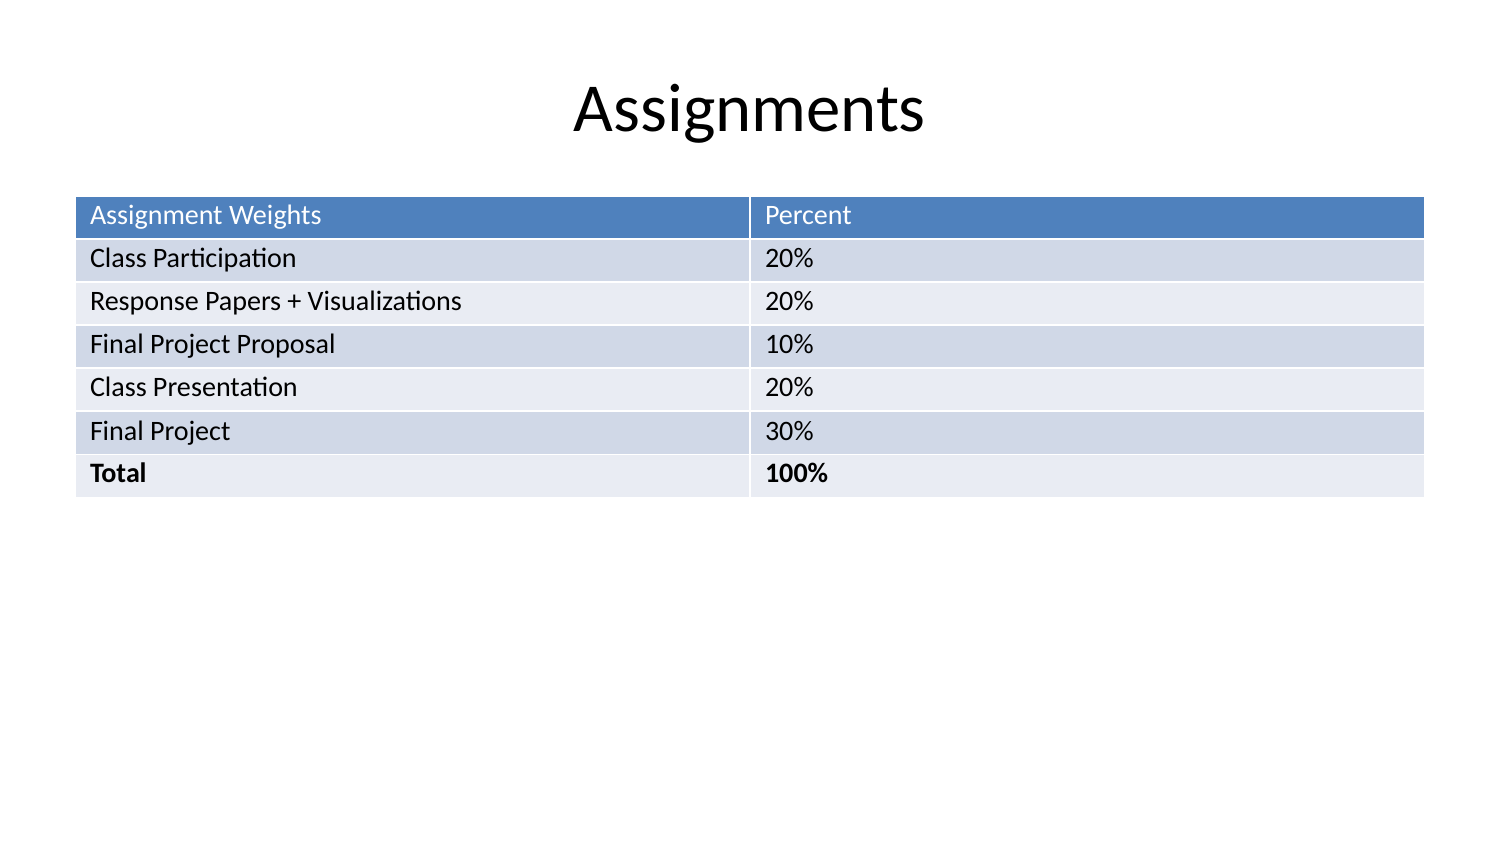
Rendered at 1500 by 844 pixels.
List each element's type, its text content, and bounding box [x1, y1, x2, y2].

table_cell Response Papers + Visualizations [76, 283, 749, 324]
table_cell Class Presentation [76, 369, 749, 410]
table_cell Final Project Proposal [76, 326, 749, 367]
table_cell Total [76, 455, 749, 497]
table_cell Final Project [76, 412, 749, 454]
title Assignments [75, 33, 1425, 175]
table_cell 30% [751, 412, 1424, 454]
table_cell 20% [751, 283, 1424, 324]
table_cell 20% [751, 240, 1424, 281]
table_header Assignment Weights [76, 197, 749, 238]
table_header Percent [751, 197, 1424, 238]
table_cell 100% [751, 455, 1424, 497]
table_cell 20% [751, 369, 1424, 410]
table_cell 10% [751, 326, 1424, 367]
table_cell Class Participation [76, 240, 749, 281]
